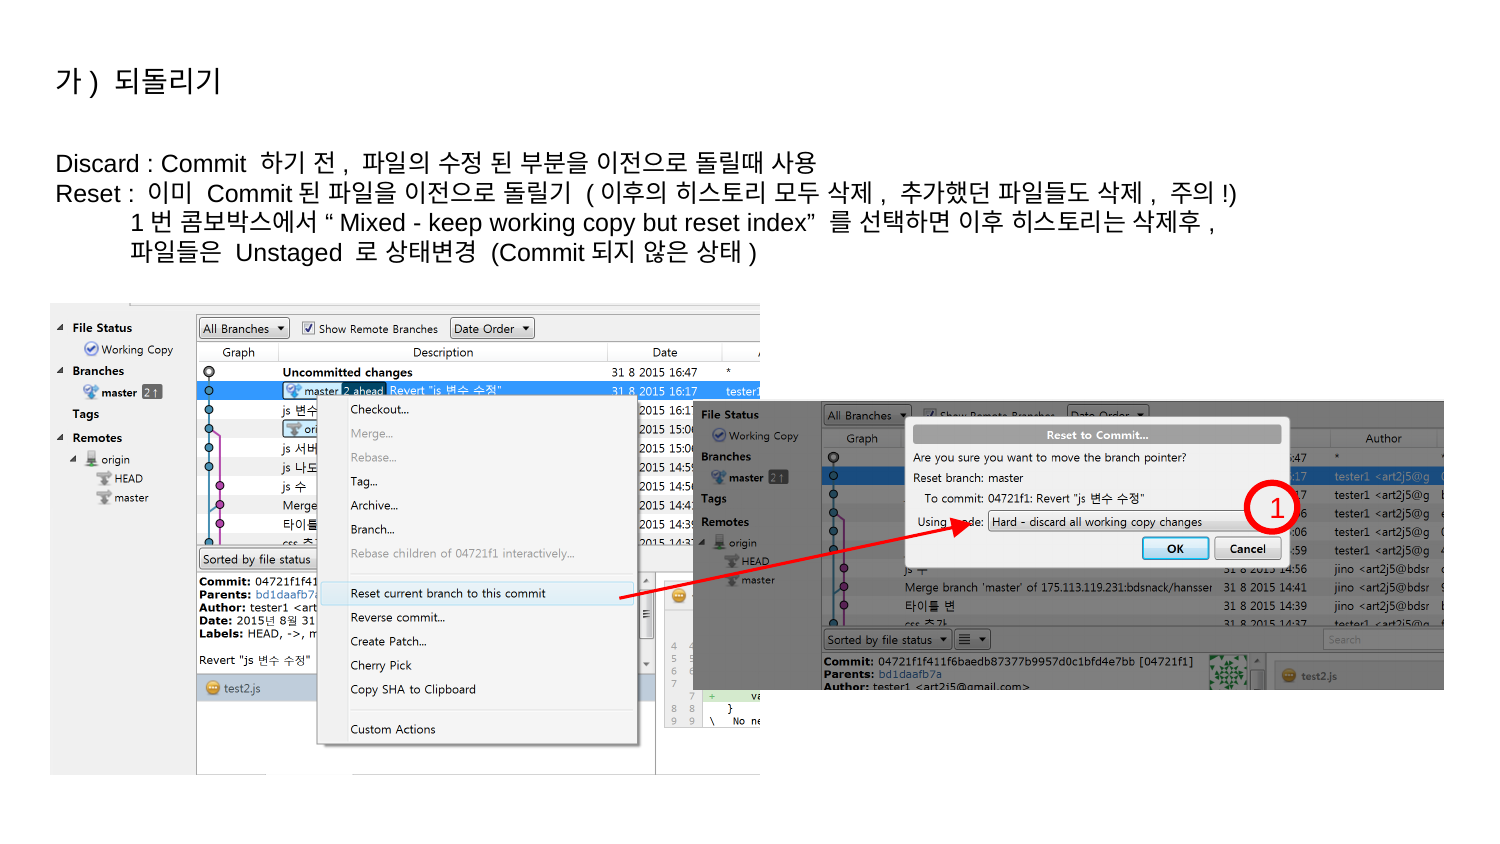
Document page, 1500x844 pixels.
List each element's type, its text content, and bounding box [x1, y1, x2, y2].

text_box 가) 되돌리기 [40, 48, 977, 111]
text_box Discard : Commit 하기 전, 파일의 수정 된 부분을 이전으로 돌릴때 사용 Reset : 이미 Commit된 파일을 이전으로 돌릴기 (이후의 히스토리 모두 삭제, 추가했던 파일들도 삭제, 주의!) 1번 콤보박스에서 “Mixed - keep working copy but reset index” 를 선택하면 이후 히스토리는 삭제후, 파일들은 Unstaged 로 상태변경 (Commit되지 않은 상태) [40, 132, 1473, 280]
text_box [619, 523, 973, 599]
picture [50, 302, 1444, 776]
